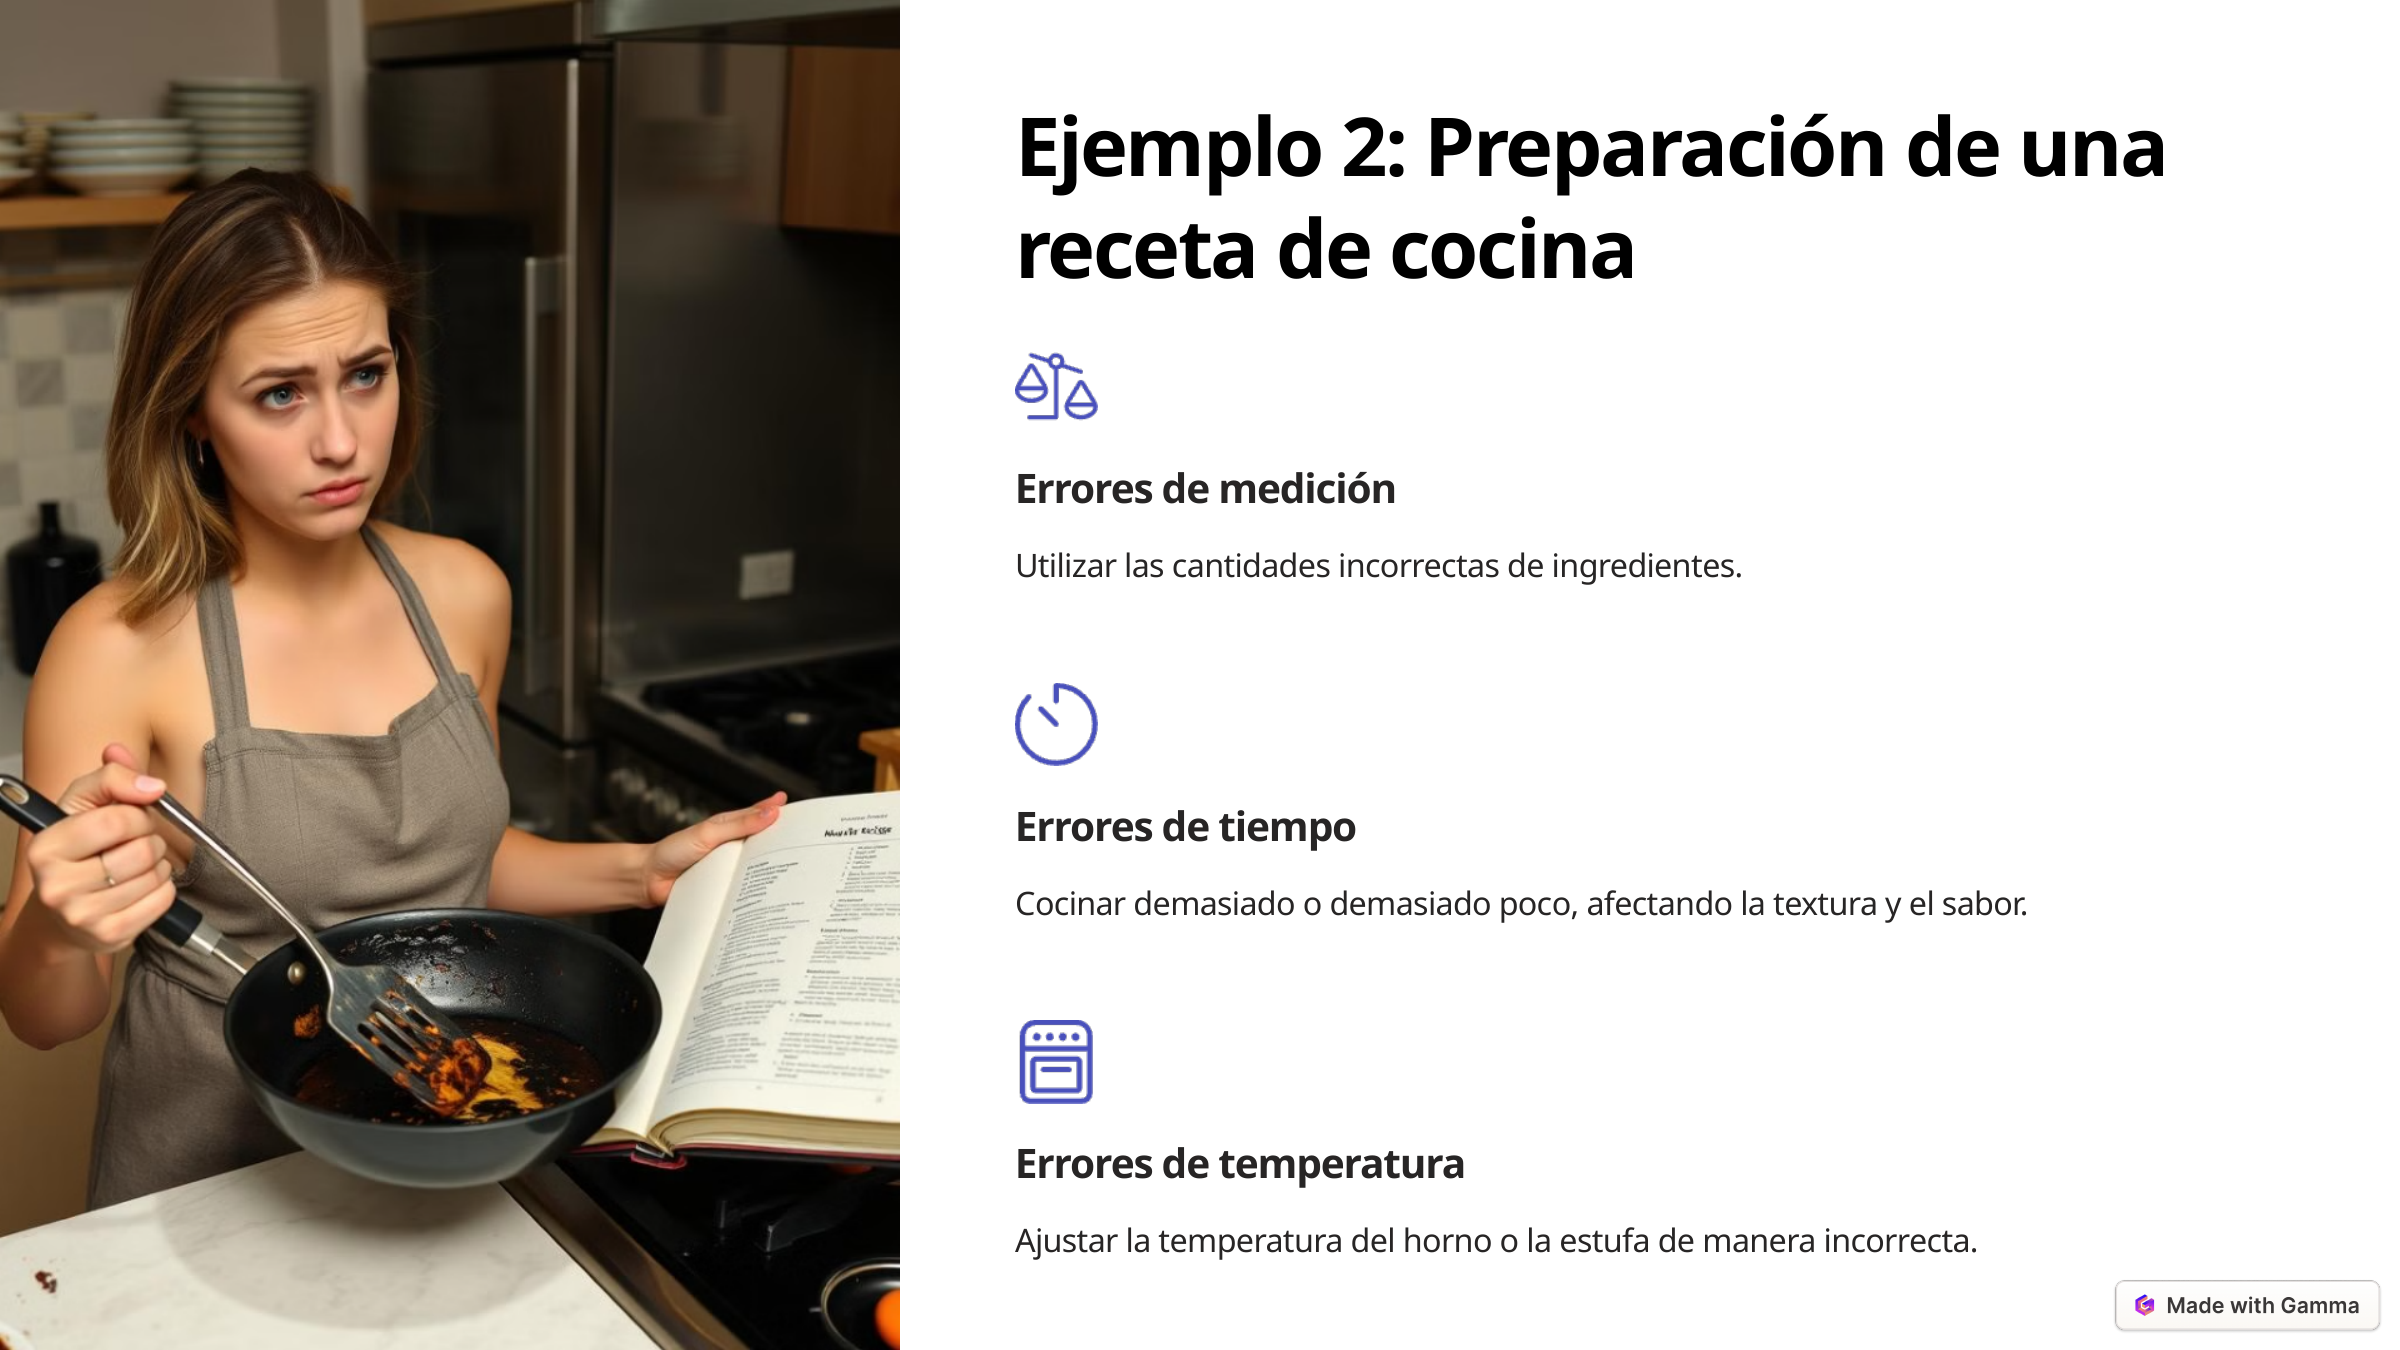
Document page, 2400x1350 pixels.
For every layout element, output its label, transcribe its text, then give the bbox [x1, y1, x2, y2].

picture [2106, 1271, 2389, 1339]
picture [0, 0, 900, 1350]
text_box Cocinar demasiado o demasiado poco, afectando la textura y el sabor. [1015, 869, 2285, 923]
text_box Errores de temperatura [1015, 1136, 1453, 1188]
picture [1015, 683, 1098, 766]
picture [1015, 1020, 1098, 1104]
text_box Ejemplo 2: Preparación de una receta de cocina [1015, 90, 2285, 297]
text_box Utilizar las cantidades incorrectas de ingredientes. [1015, 531, 2285, 585]
text_box Errores de medición [1015, 460, 1427, 513]
text_box Ajustar la temperatura del horno o la estufa de manera incorrecta. [1015, 1207, 2285, 1260]
picture [1015, 345, 1098, 428]
text_box Errores de tiempo [1015, 798, 1427, 850]
